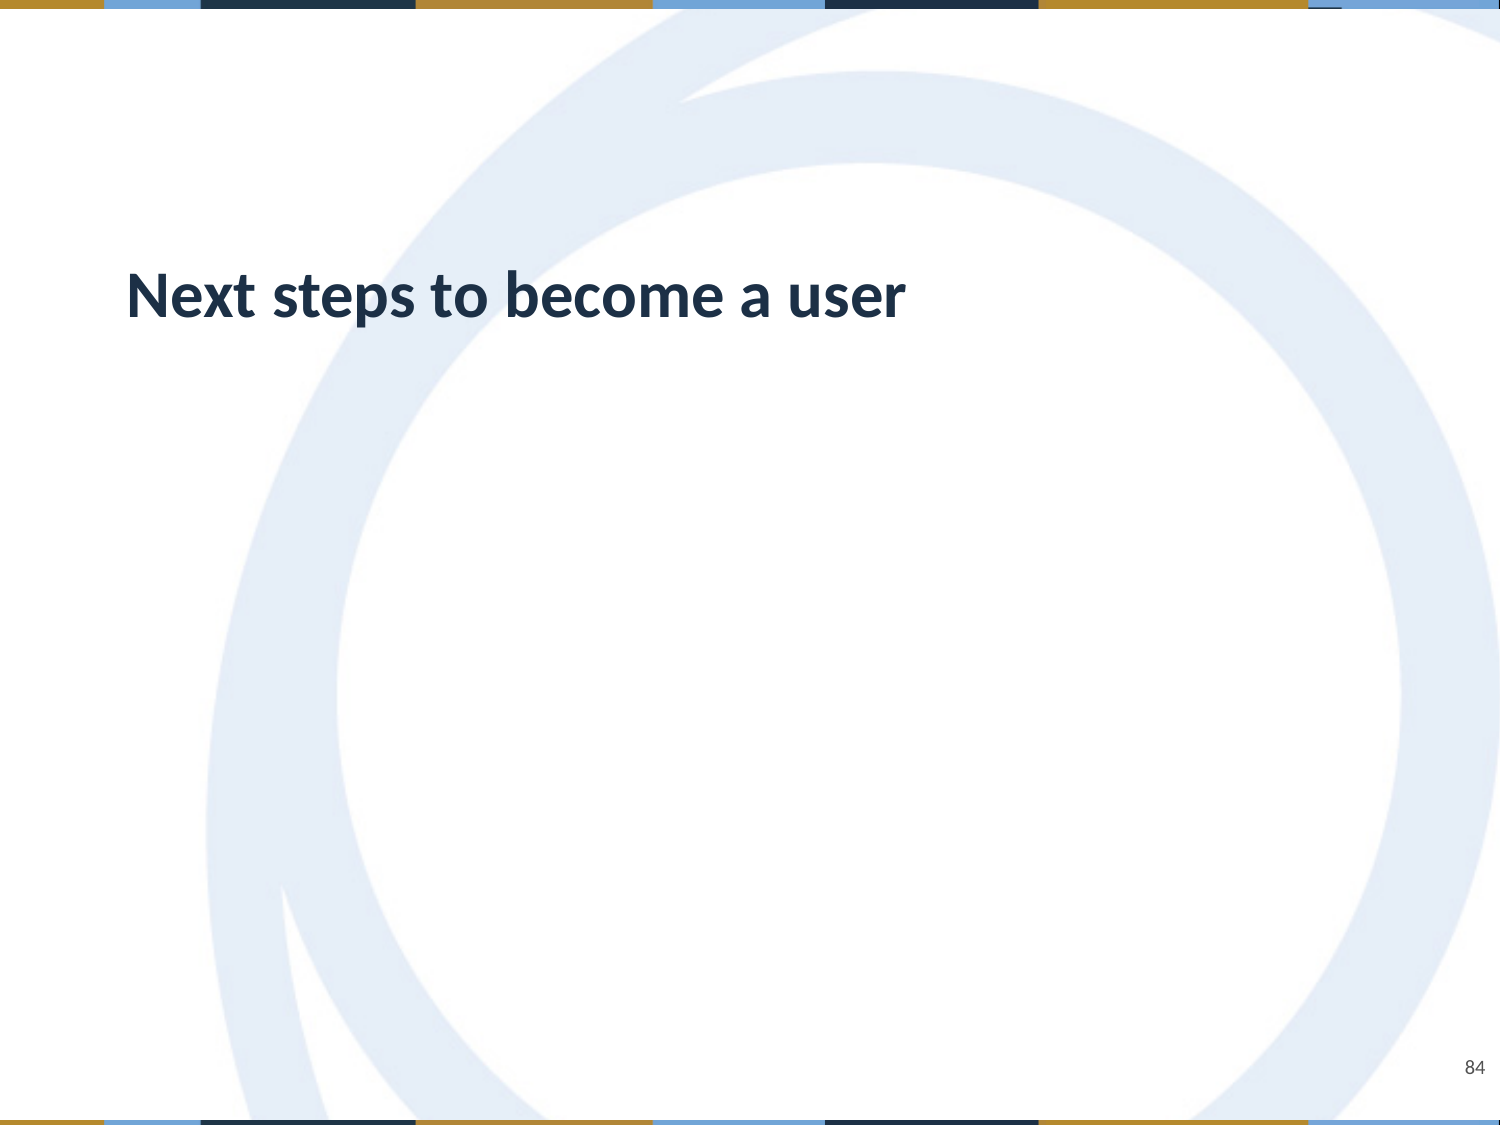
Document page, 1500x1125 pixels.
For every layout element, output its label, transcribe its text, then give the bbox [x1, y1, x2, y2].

list Next steps to become a user [112, 243, 1094, 340]
picture [0, 0, 1500, 1125]
slide_number 84 [1116, 1046, 1500, 1094]
